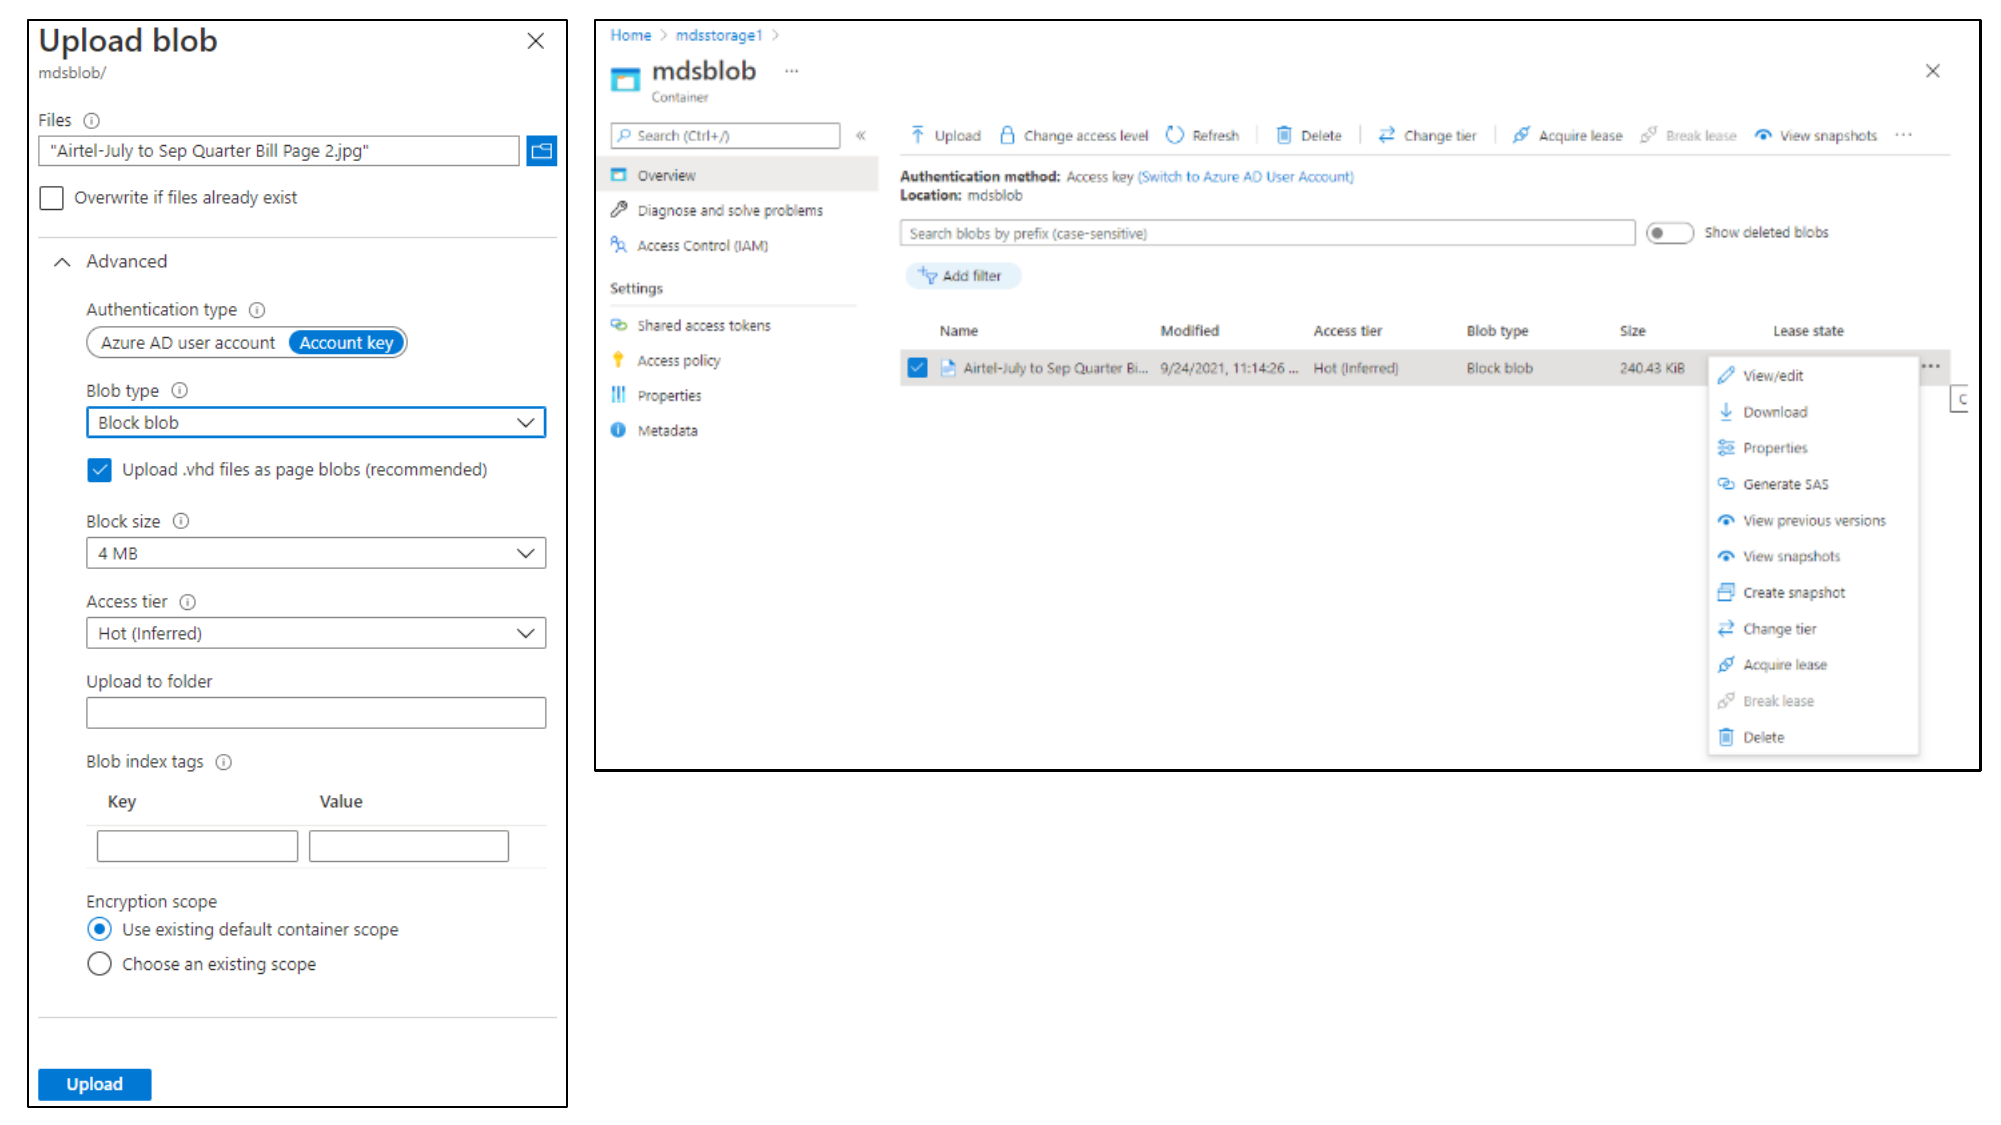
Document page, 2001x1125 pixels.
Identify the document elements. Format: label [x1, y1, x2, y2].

picture [596, 21, 1980, 770]
picture [29, 21, 566, 1106]
